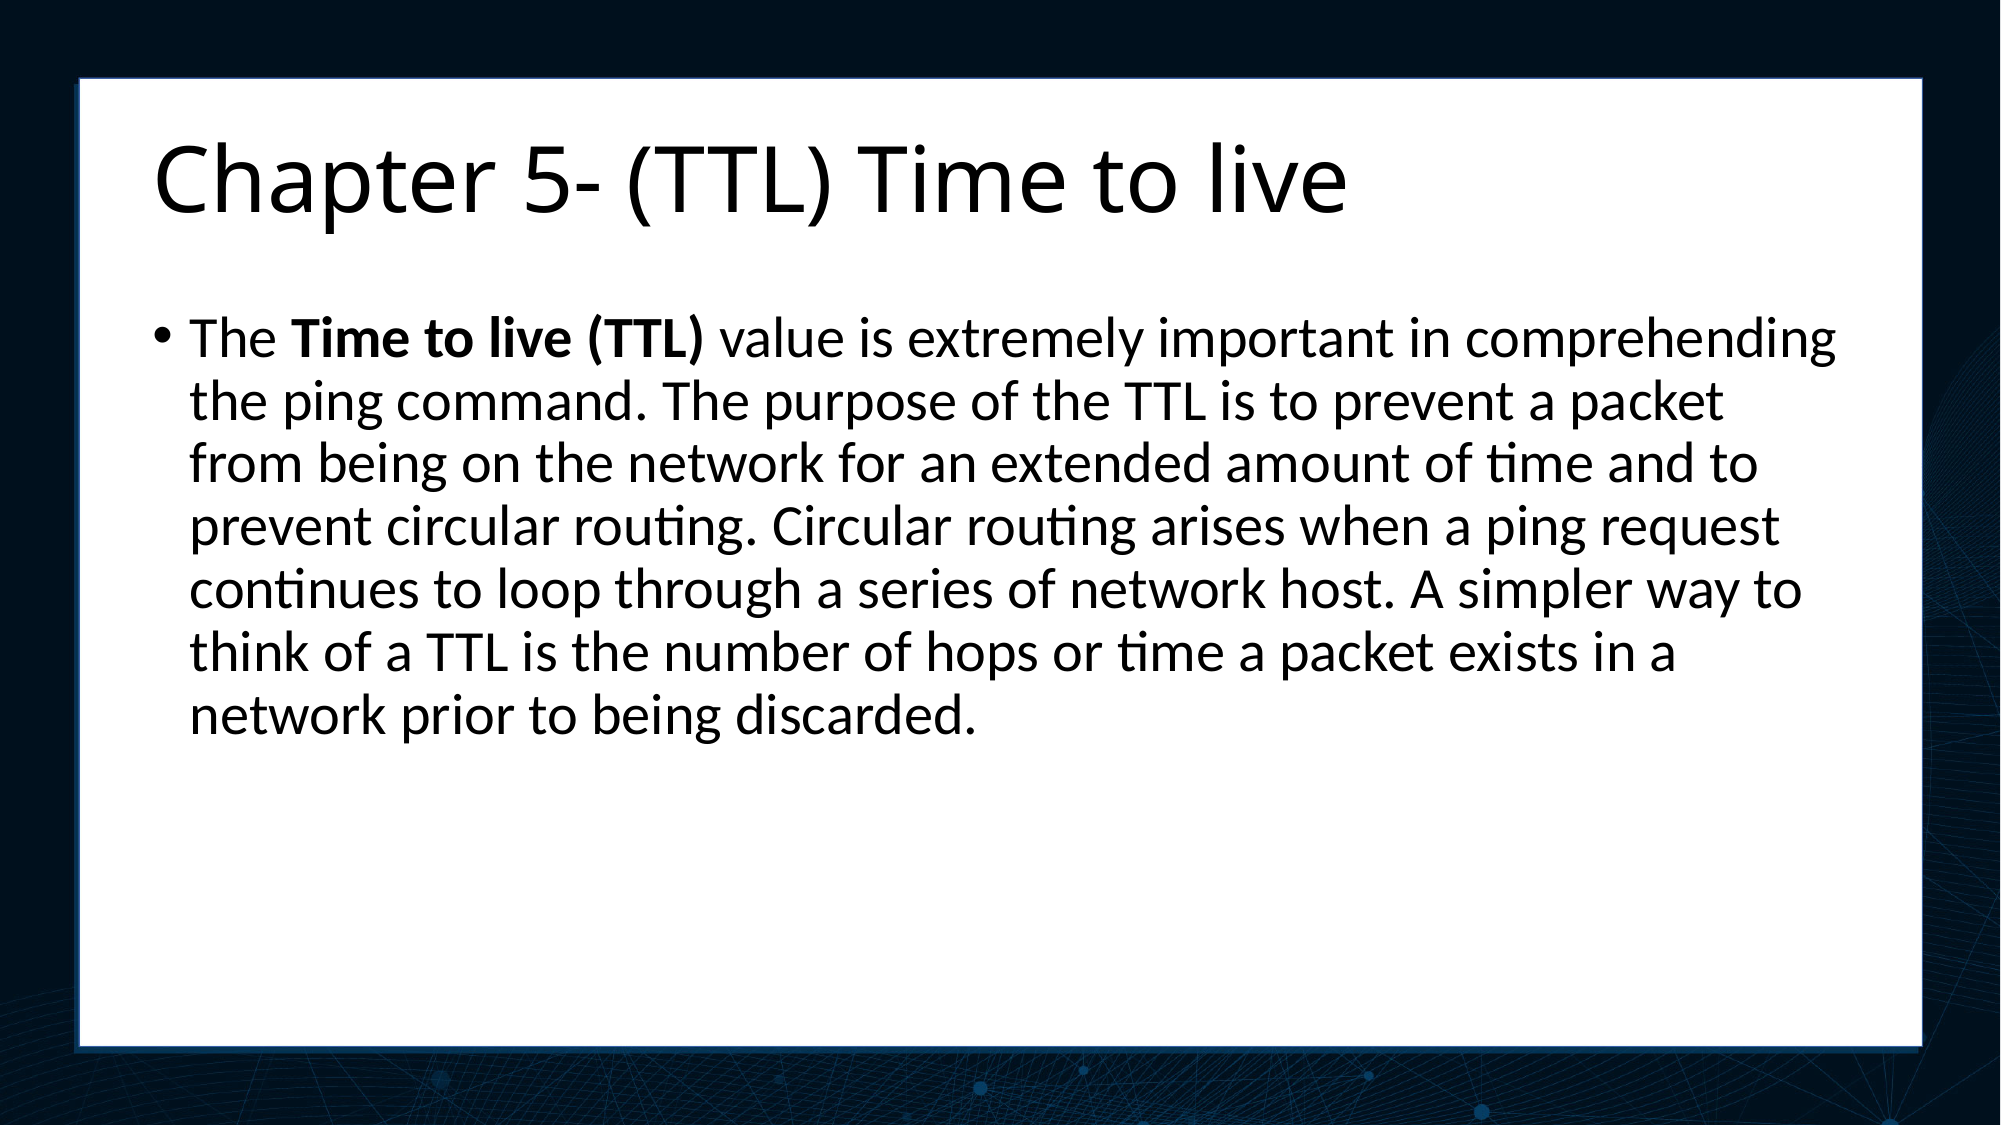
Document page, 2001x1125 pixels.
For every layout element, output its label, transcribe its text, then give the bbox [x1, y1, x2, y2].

picture [0, 0, 2001, 1125]
title Chapter 5- (TTL) Time to live [137, 89, 1863, 278]
list The Time to live (TTL) value is extremely important in comprehending the ping command. The purpose of the TTL is to prevent a packet from being on the network for an extended amount of time and to prevent circular routing. Circular routing arises when a ping request continues to loop through a series of network host. A simpler way to think of a TTL is the number of hops or time a packet exists in a network prior to being discarded. [137, 299, 1863, 1014]
